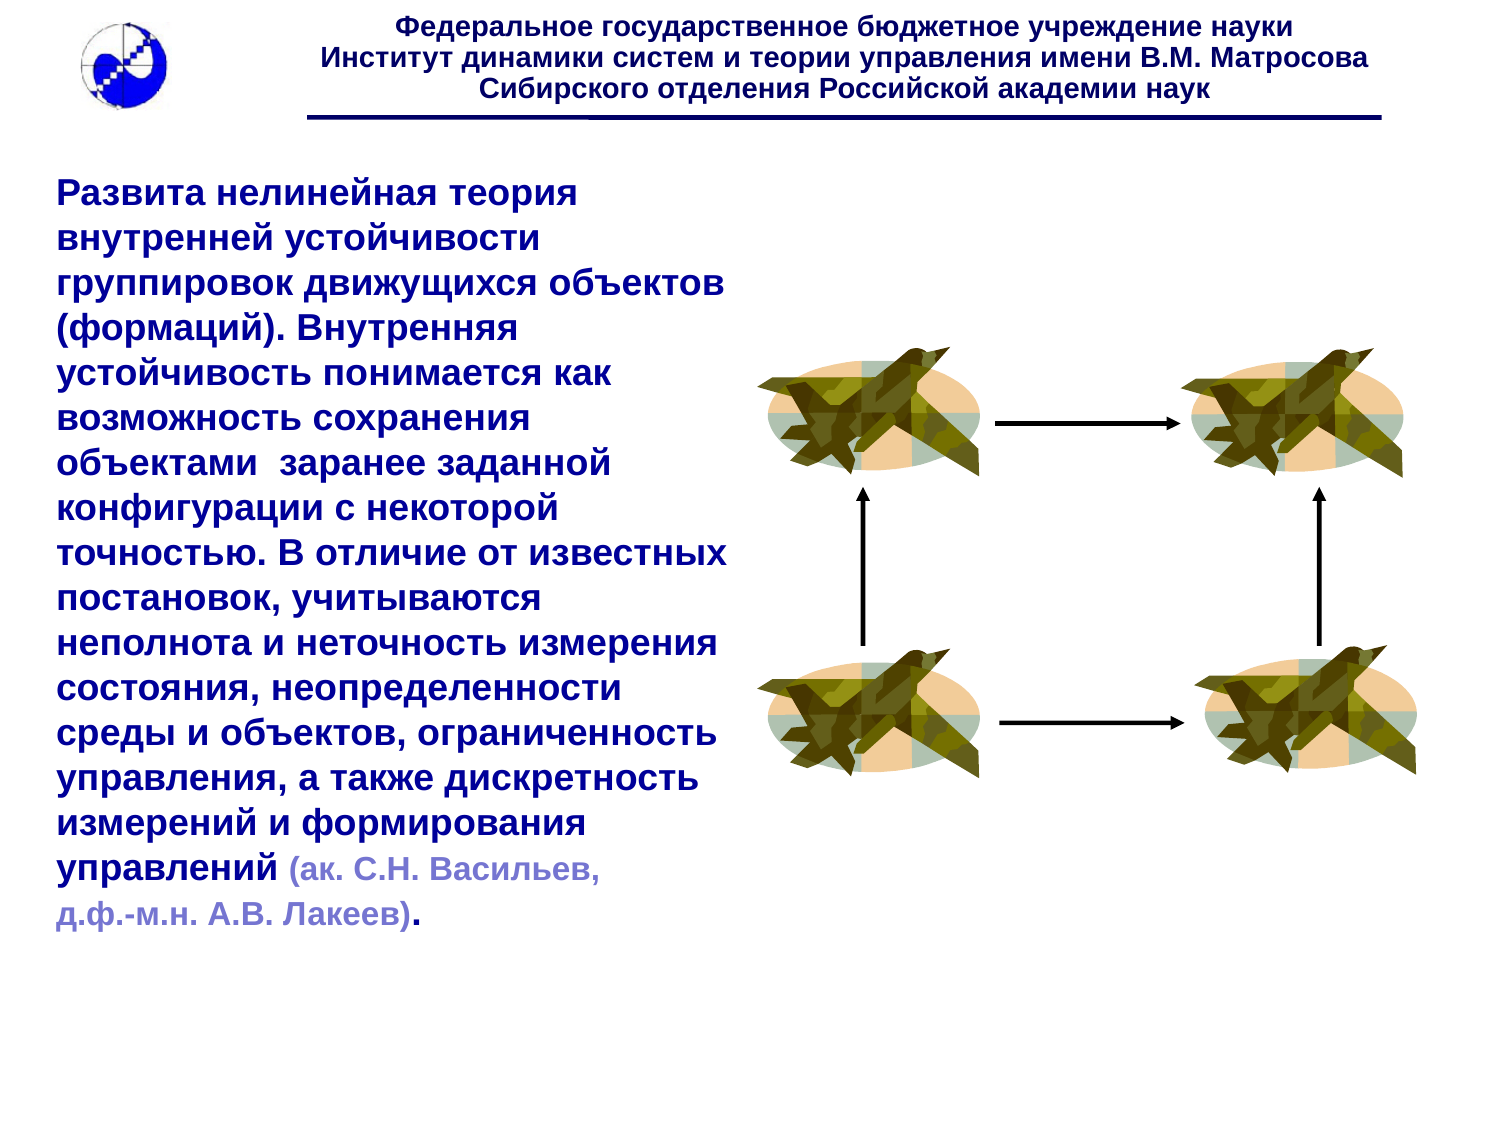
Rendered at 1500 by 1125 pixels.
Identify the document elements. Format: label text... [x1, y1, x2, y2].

picture [80, 22, 172, 111]
text_box Развита нелинейная теория внутренней устойчивости группировок движущихся объектов (формаций). Внутренняя устойчивость понимается как возможность сохранения объектами заранее заданной конфигурации с некоторой точностью. В отличие от известных постановок, учитываются неполнота и неточность измерения состояния, неопределенности среды и объектов, ограниченность управления, а также дискретность измерений и формирования управлений (ак. С.Н. Васильев, д.ф.-м.н. А.В. Лакеев). [41, 160, 750, 941]
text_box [756, 343, 1420, 782]
